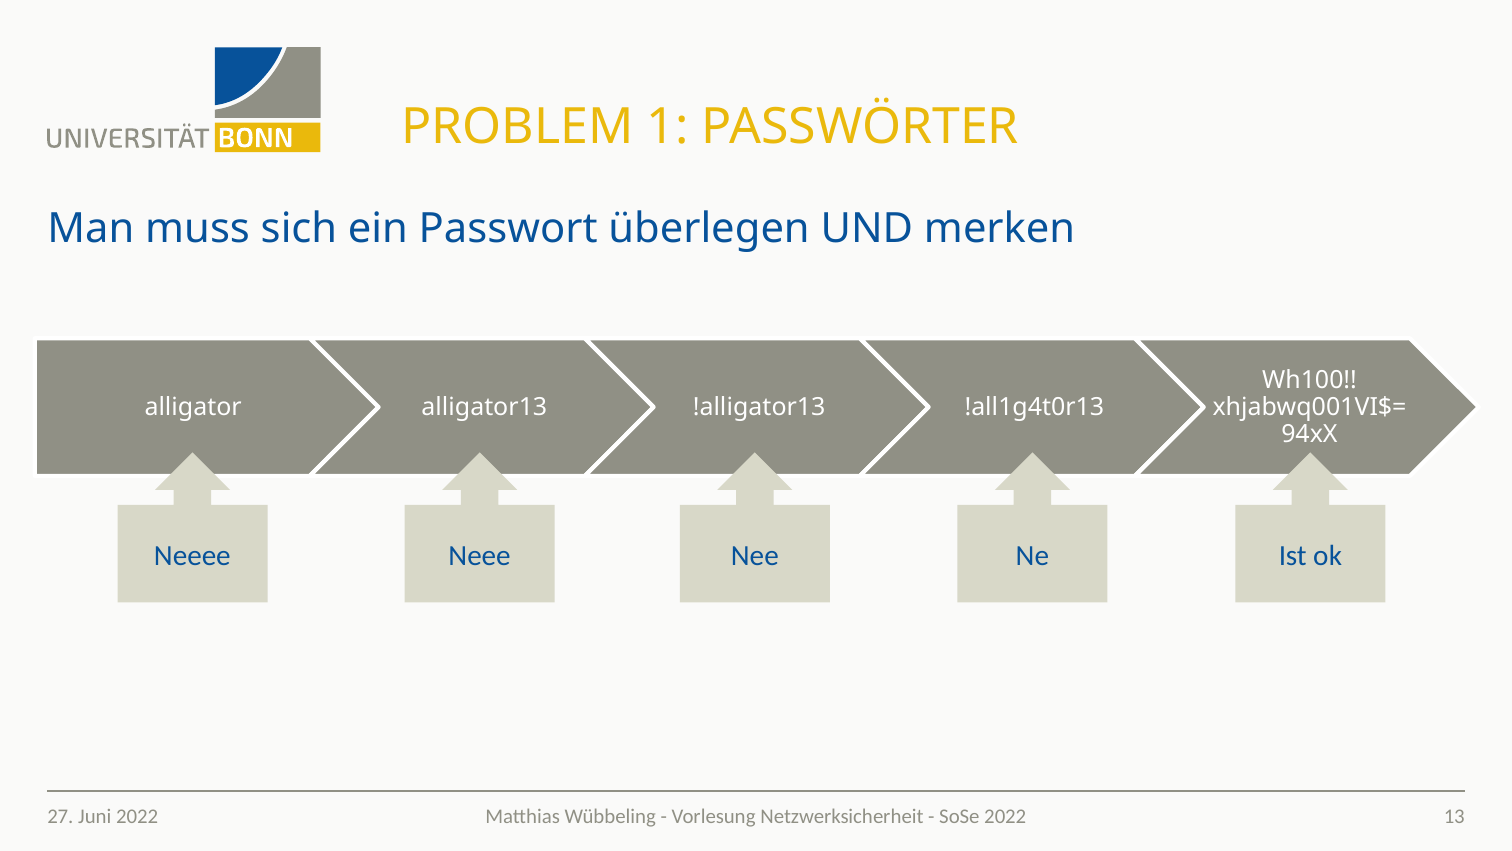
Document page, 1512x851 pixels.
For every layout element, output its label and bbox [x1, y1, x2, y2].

text_box [34, 0, 1480, 851]
